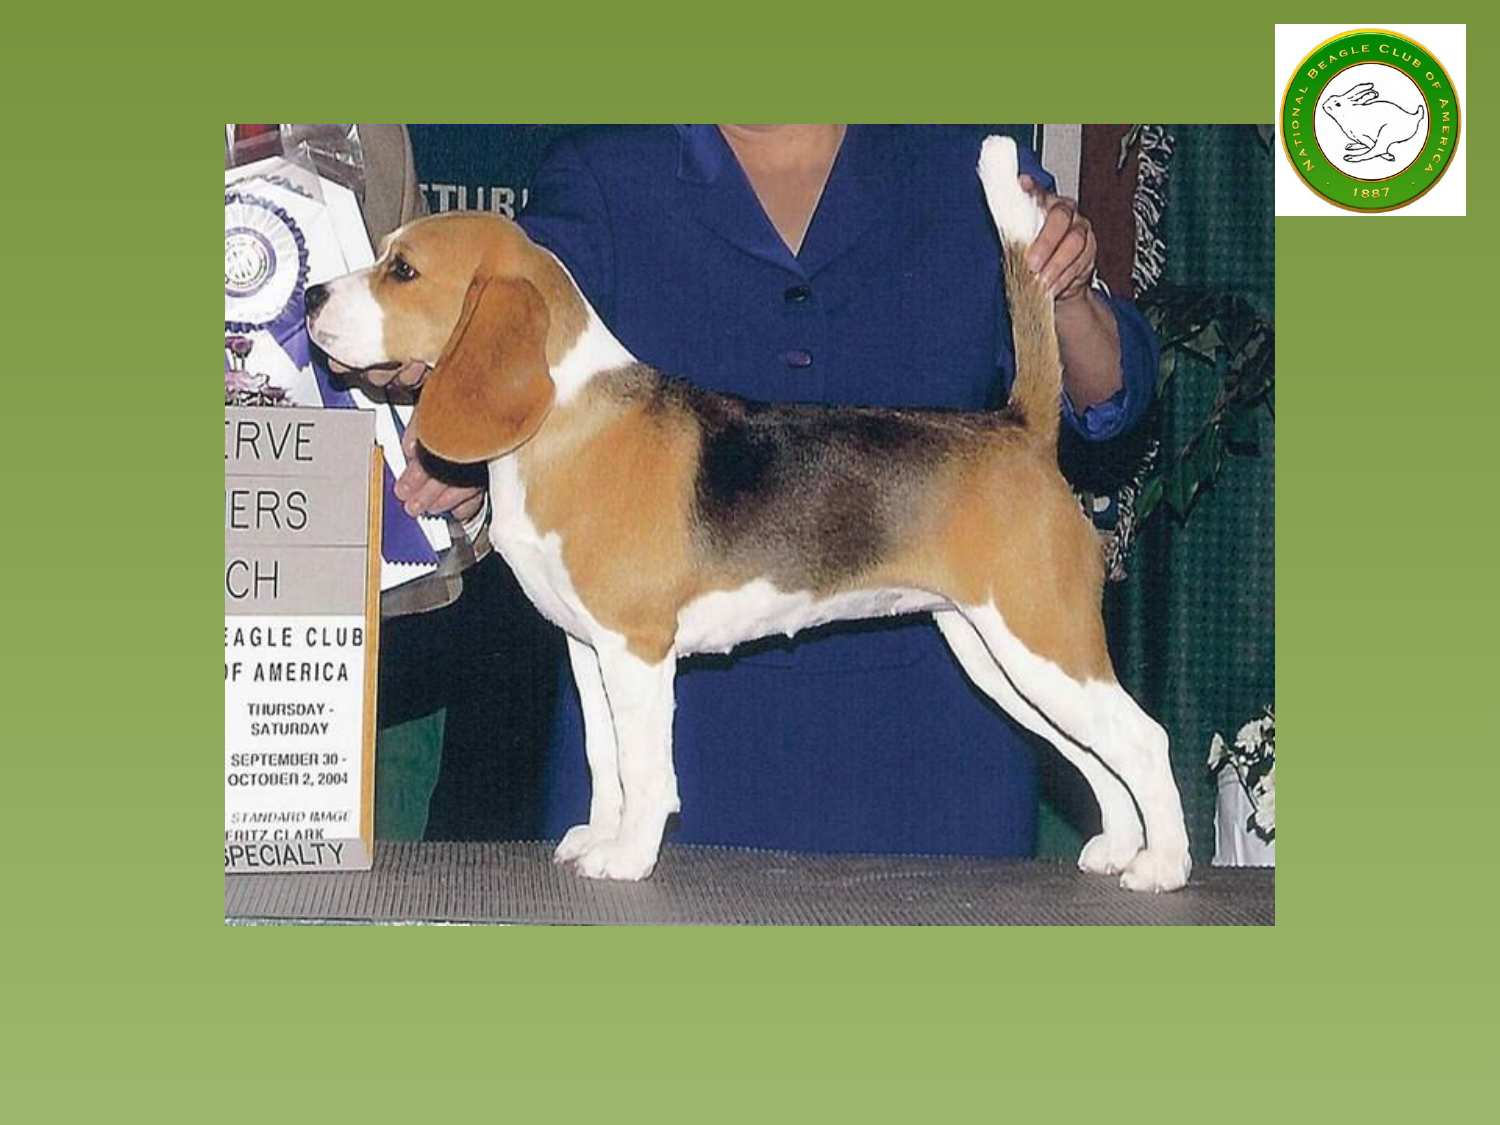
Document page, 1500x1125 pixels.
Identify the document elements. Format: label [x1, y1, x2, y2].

picture [1274, 24, 1466, 216]
list [224, 123, 1276, 926]
